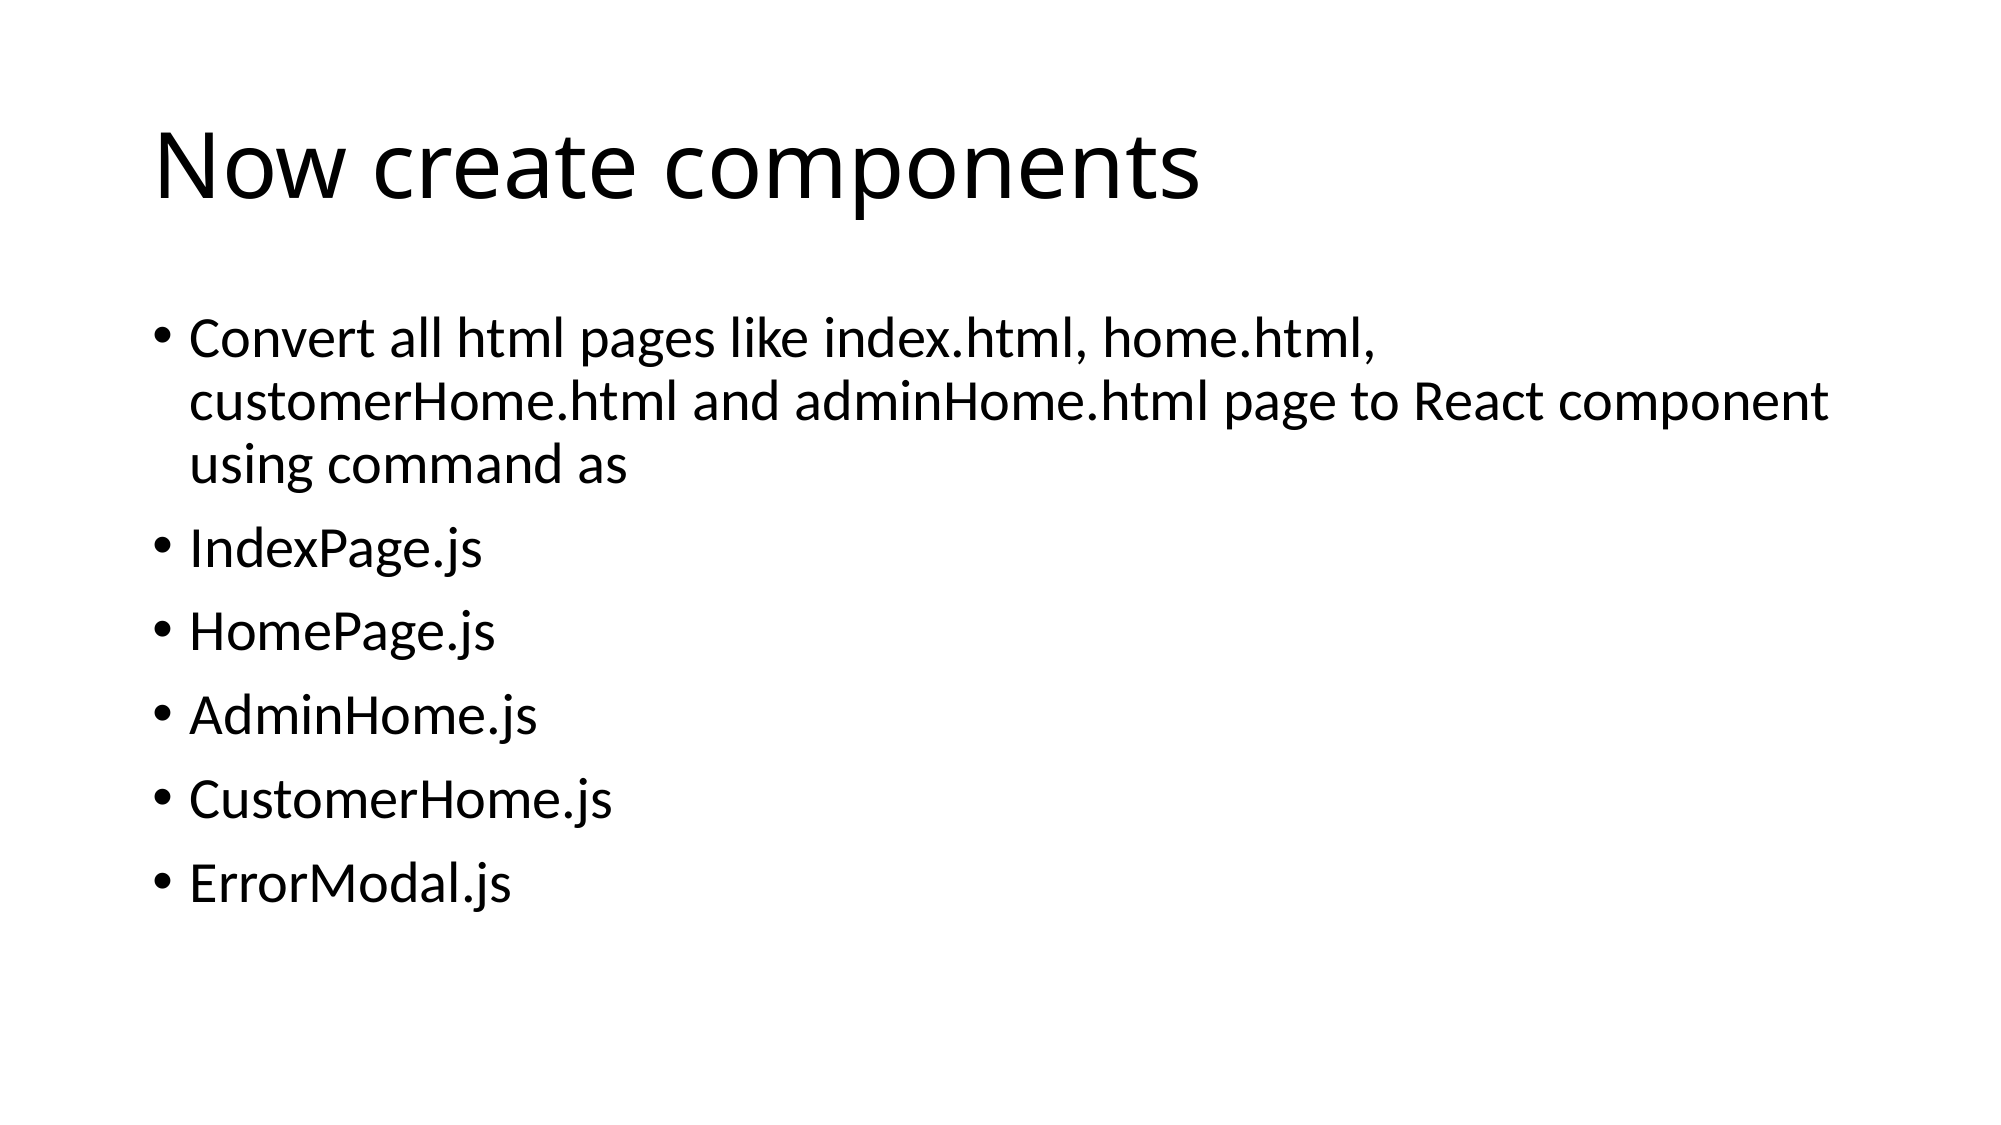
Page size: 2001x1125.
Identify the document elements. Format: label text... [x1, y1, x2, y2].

title Now create components [137, 59, 1863, 278]
list Convert all html pages like index.html, home.html, customerHome.html and adminHome.html page to React component using command as IndexPage.js HomePage.js AdminHome.js CustomerHome.js ErrorModal.js [137, 299, 1863, 1014]
